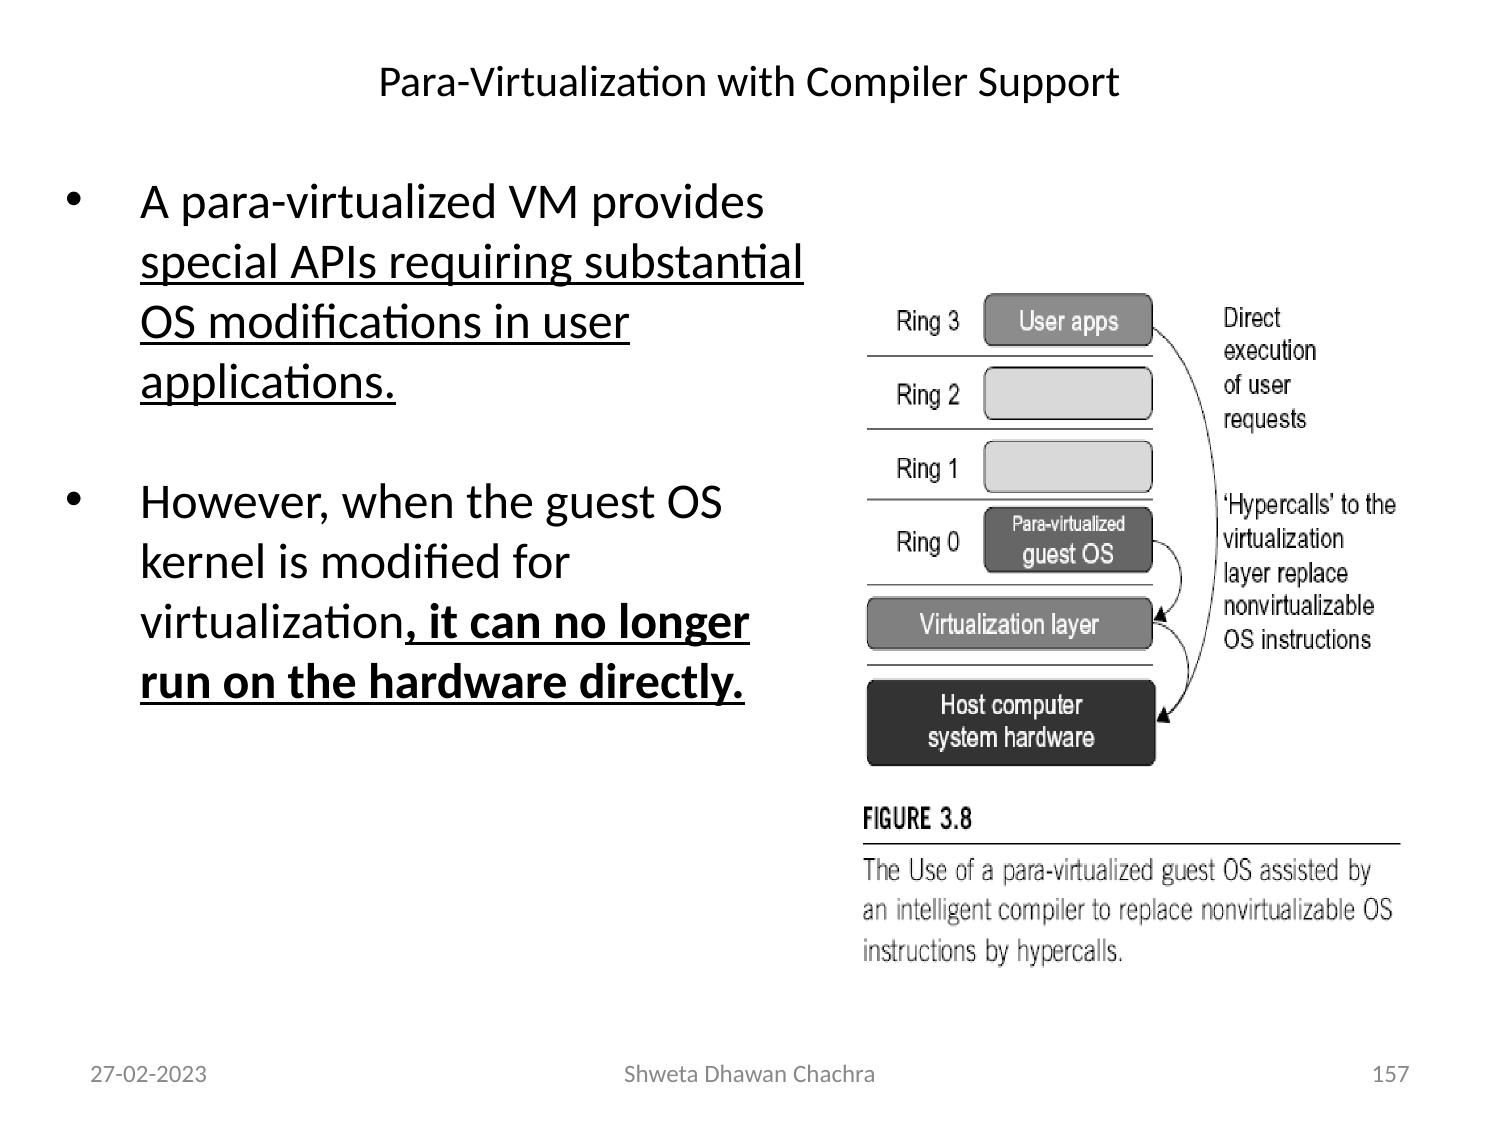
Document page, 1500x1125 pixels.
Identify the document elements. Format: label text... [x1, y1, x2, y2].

text_box A para-virtualized VM provides special APIs requiring substantial OS modifications in user applications. However, when the guest OS kernel is modified for virtualization, it can no longer run on the hardware directly. [50, 160, 833, 716]
title Para-Virtualization with Compiler Support [75, 45, 1425, 114]
slide_number ‹#› [1074, 1042, 1425, 1103]
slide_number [75, 1042, 425, 1103]
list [844, 262, 1424, 1006]
footer Shweta Dhawan Chachra [512, 1042, 988, 1103]
